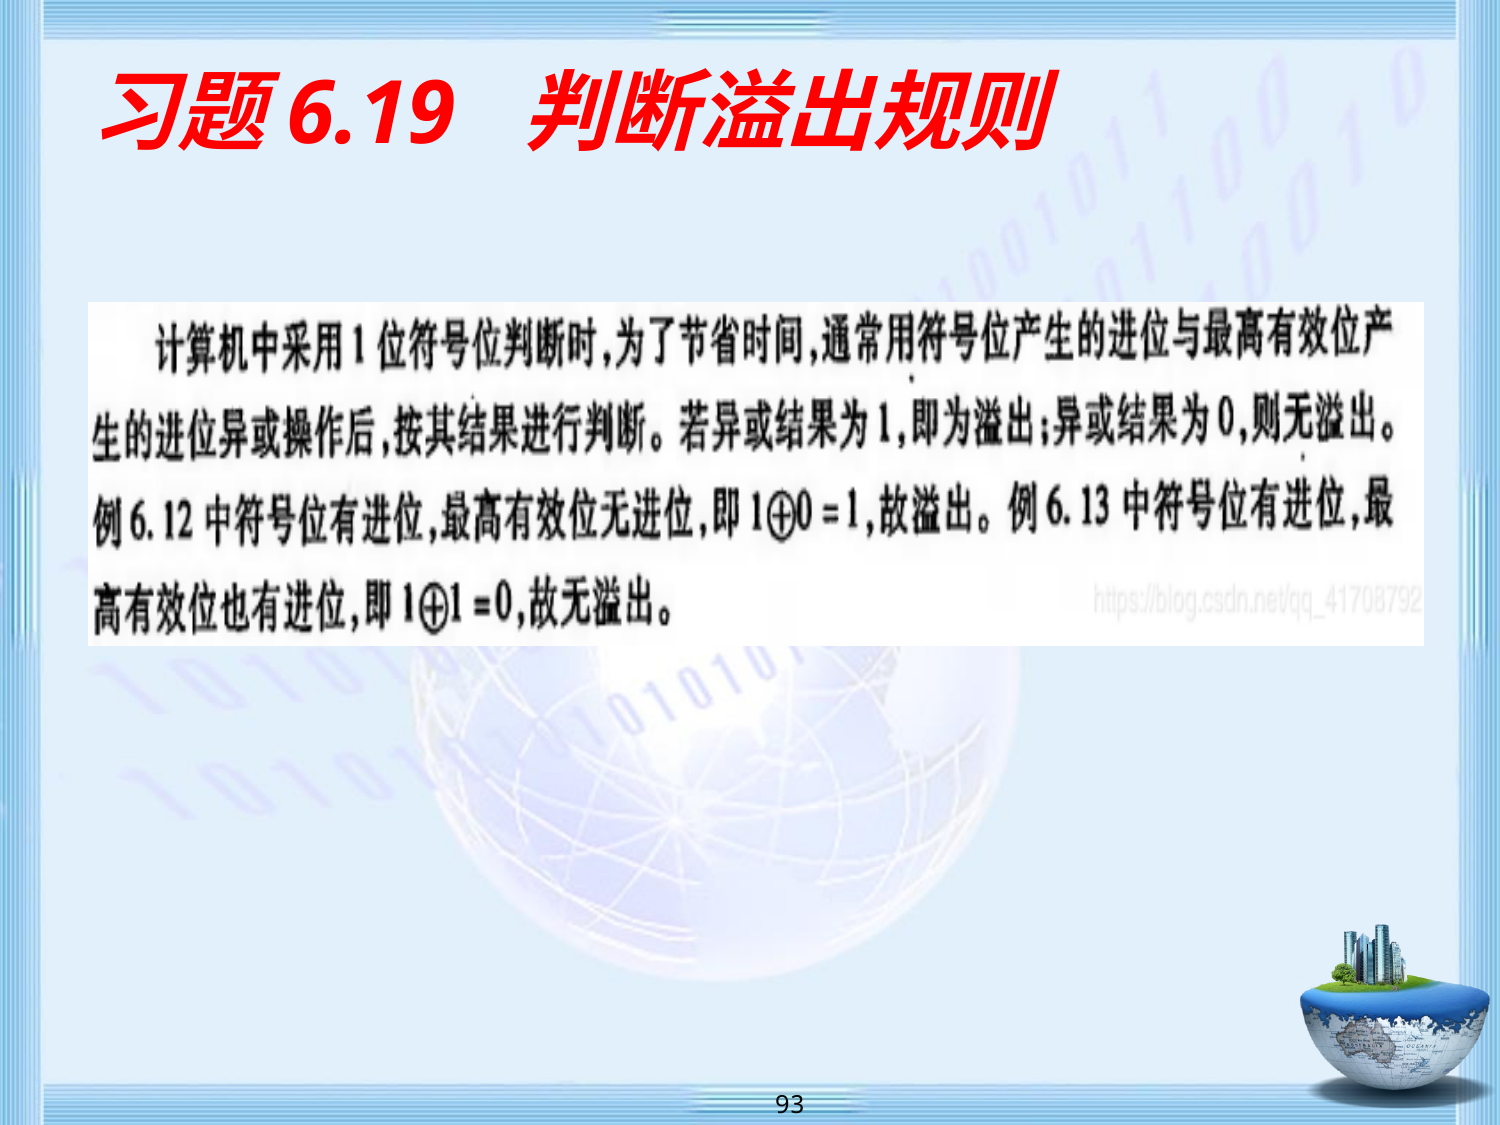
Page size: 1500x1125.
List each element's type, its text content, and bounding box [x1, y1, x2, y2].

footer 93 [512, 1072, 988, 1113]
picture [0, 0, 1500, 1125]
title 习题6.19 判断溢出规则 [75, 37, 1425, 180]
